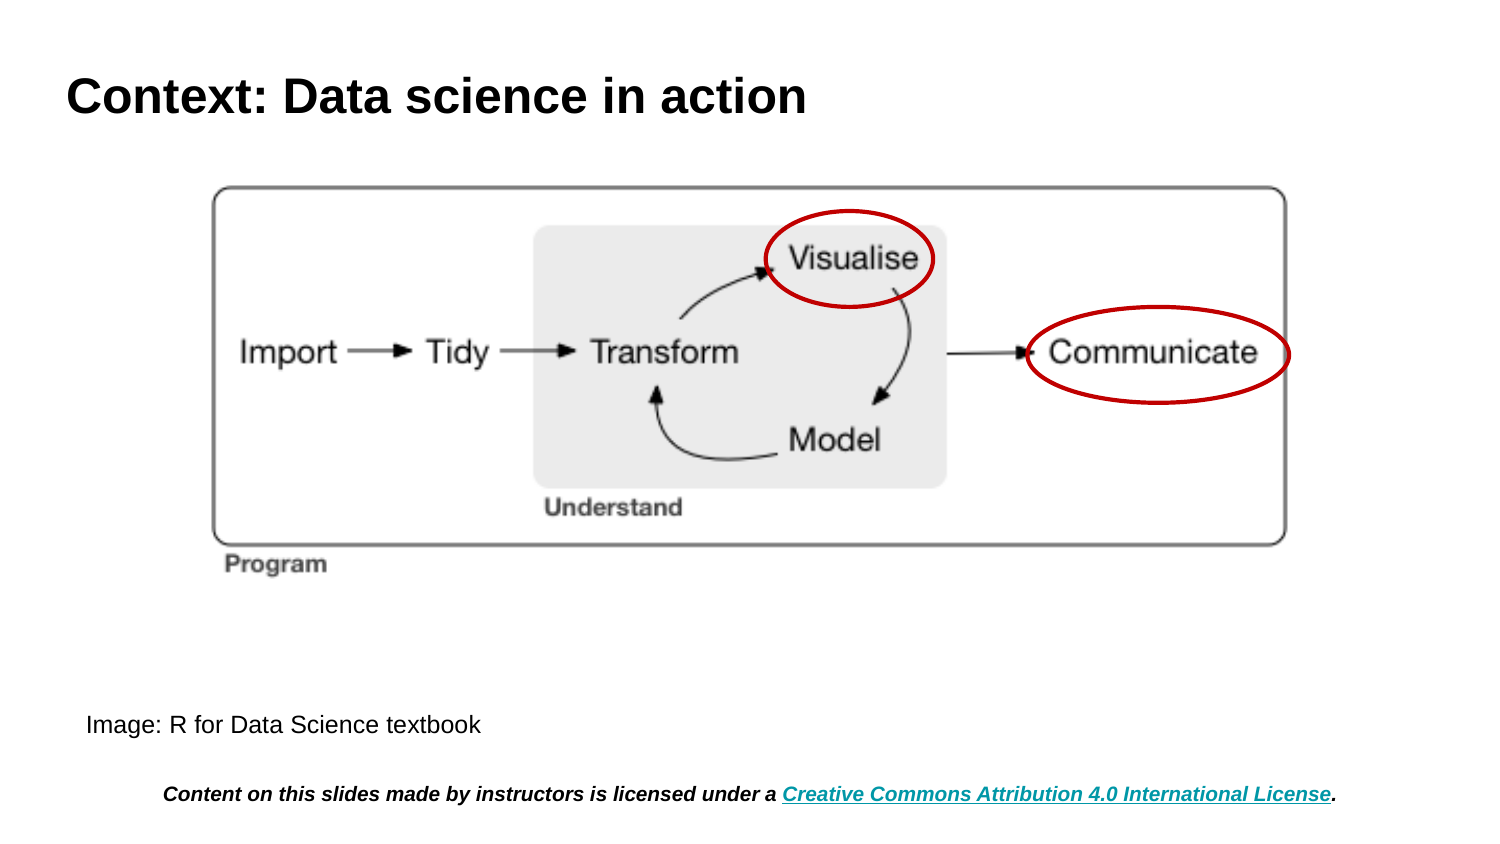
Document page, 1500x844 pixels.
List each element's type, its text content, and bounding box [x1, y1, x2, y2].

picture [210, 184, 1290, 582]
title Context: Data science in action [51, 48, 1449, 143]
text_box Image: R for Data Science textbook [71, 701, 513, 746]
